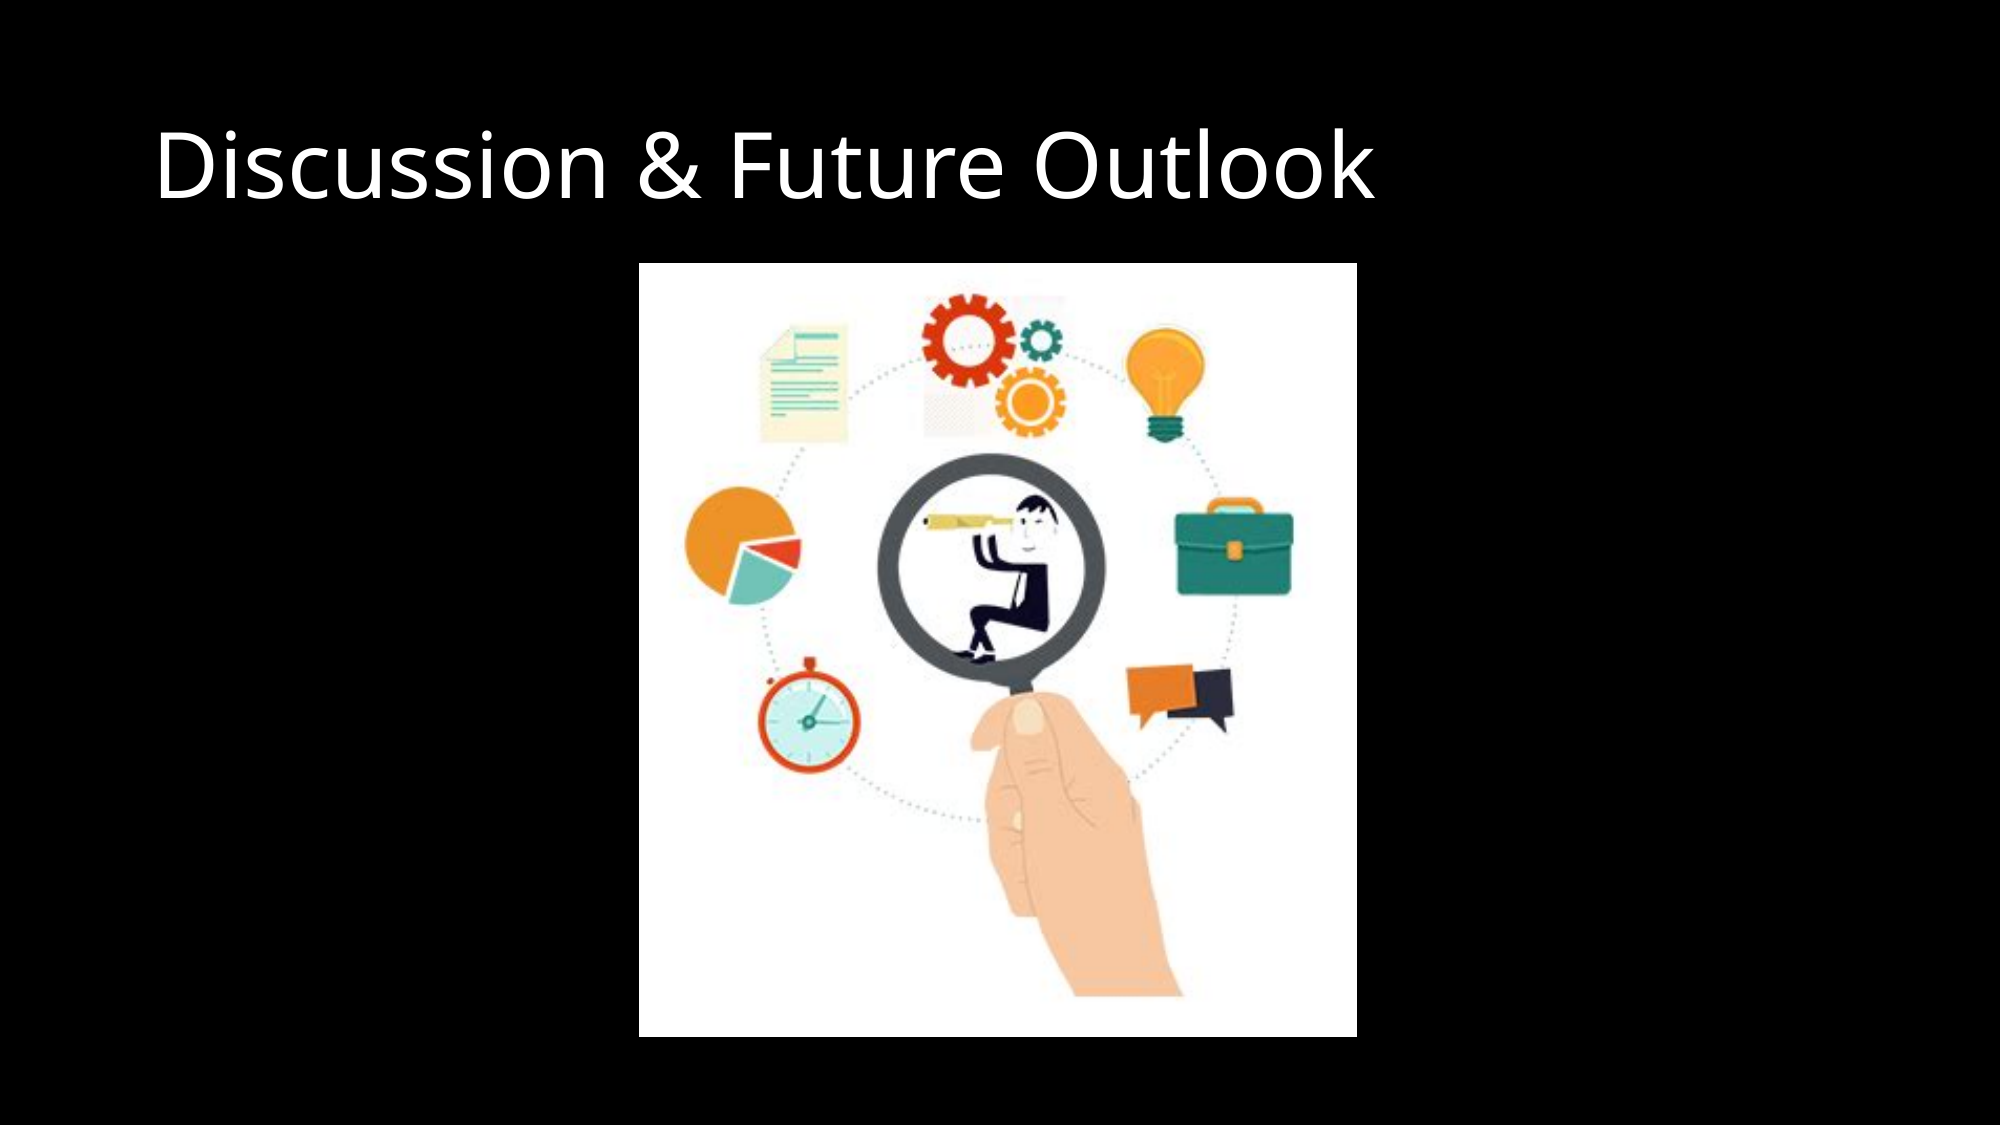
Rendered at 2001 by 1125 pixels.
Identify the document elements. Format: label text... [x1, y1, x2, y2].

title Discussion & Future Outlook [137, 59, 1863, 278]
picture [639, 263, 1357, 1037]
